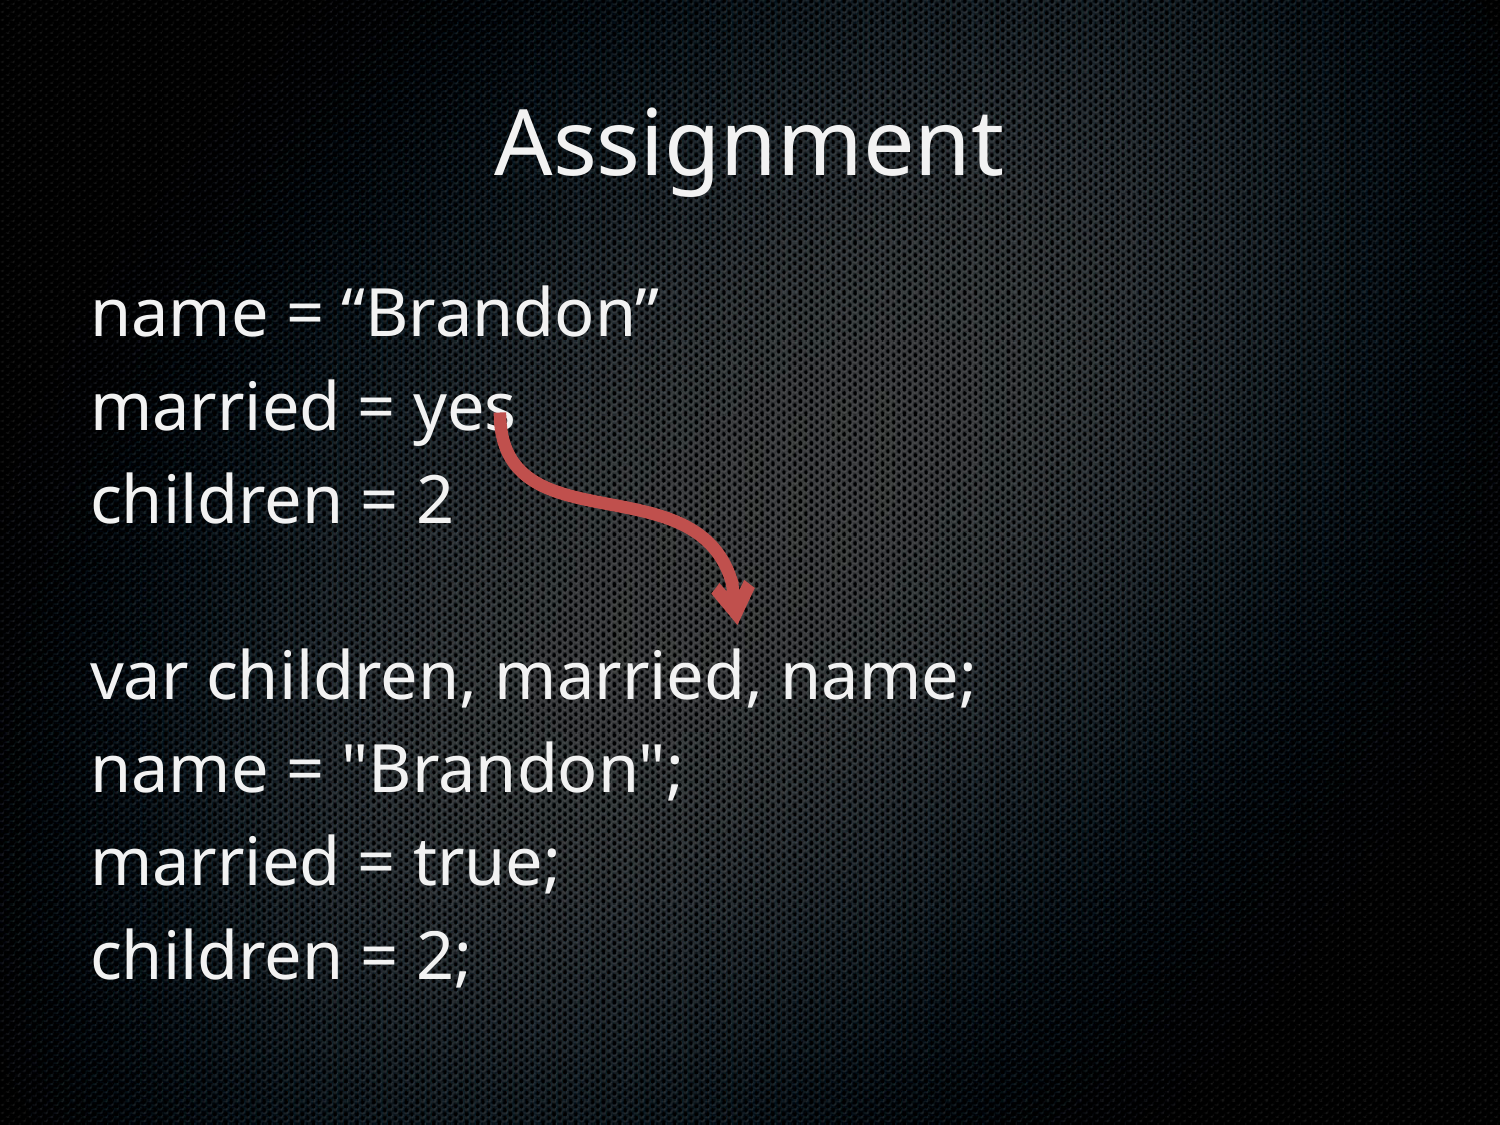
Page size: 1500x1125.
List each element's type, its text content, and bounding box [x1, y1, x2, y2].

list var children, married, name; name = "Brandon"; married = true; children = 2; [75, 624, 1400, 1038]
list name = “Brandon” married = yes children = 2 [75, 262, 1438, 650]
title Assignment [75, 45, 1425, 233]
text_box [499, 412, 738, 626]
picture [0, 0, 1500, 1125]
